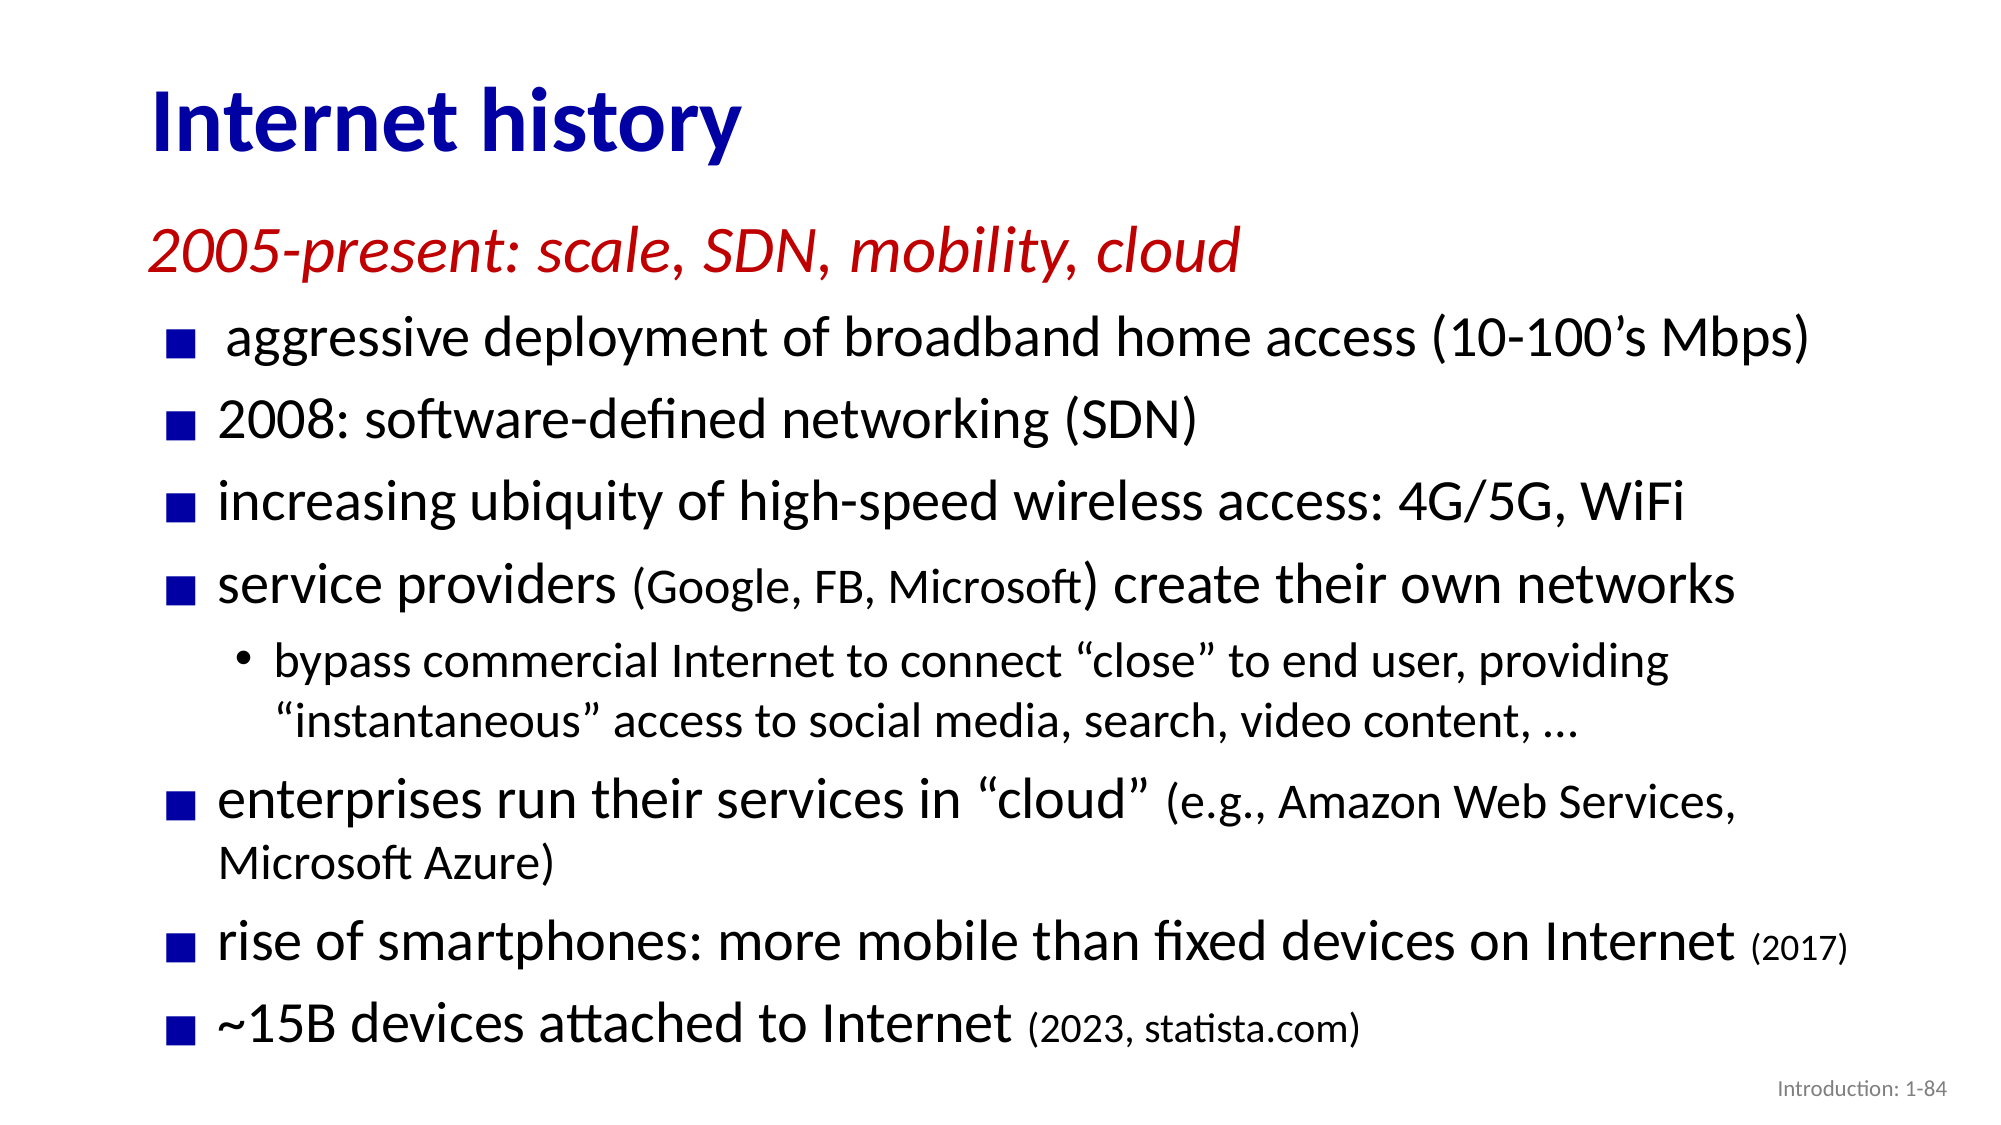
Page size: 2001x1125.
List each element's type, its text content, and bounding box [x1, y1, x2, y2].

text_box 2005-present: scale, SDN, mobility, cloud [131, 198, 1271, 295]
slide_number Introduction: 1-‹#› [1512, 1056, 1963, 1117]
text_box aggressive deployment of broadband home access (10-100’s Mbps) 2008: software-defined networking (SDN) increasing ubiquity of high-speed wireless access: 4G/5G, WiFi service providers (Google, FB, Microsoft) create their own networks bypass commercial Internet to connect “close” to end user, providing “instantaneous” access to social media, search, video content, … enterprises run their services in “cloud” (e.g., Amazon Web Services, Microsoft Azure) rise of smartphones: more mobile than fixed devices on Internet (2017) ~15B devices attached to Internet (2023, statista.com) [125, 290, 1953, 1067]
title Internet history [135, 47, 1861, 195]
